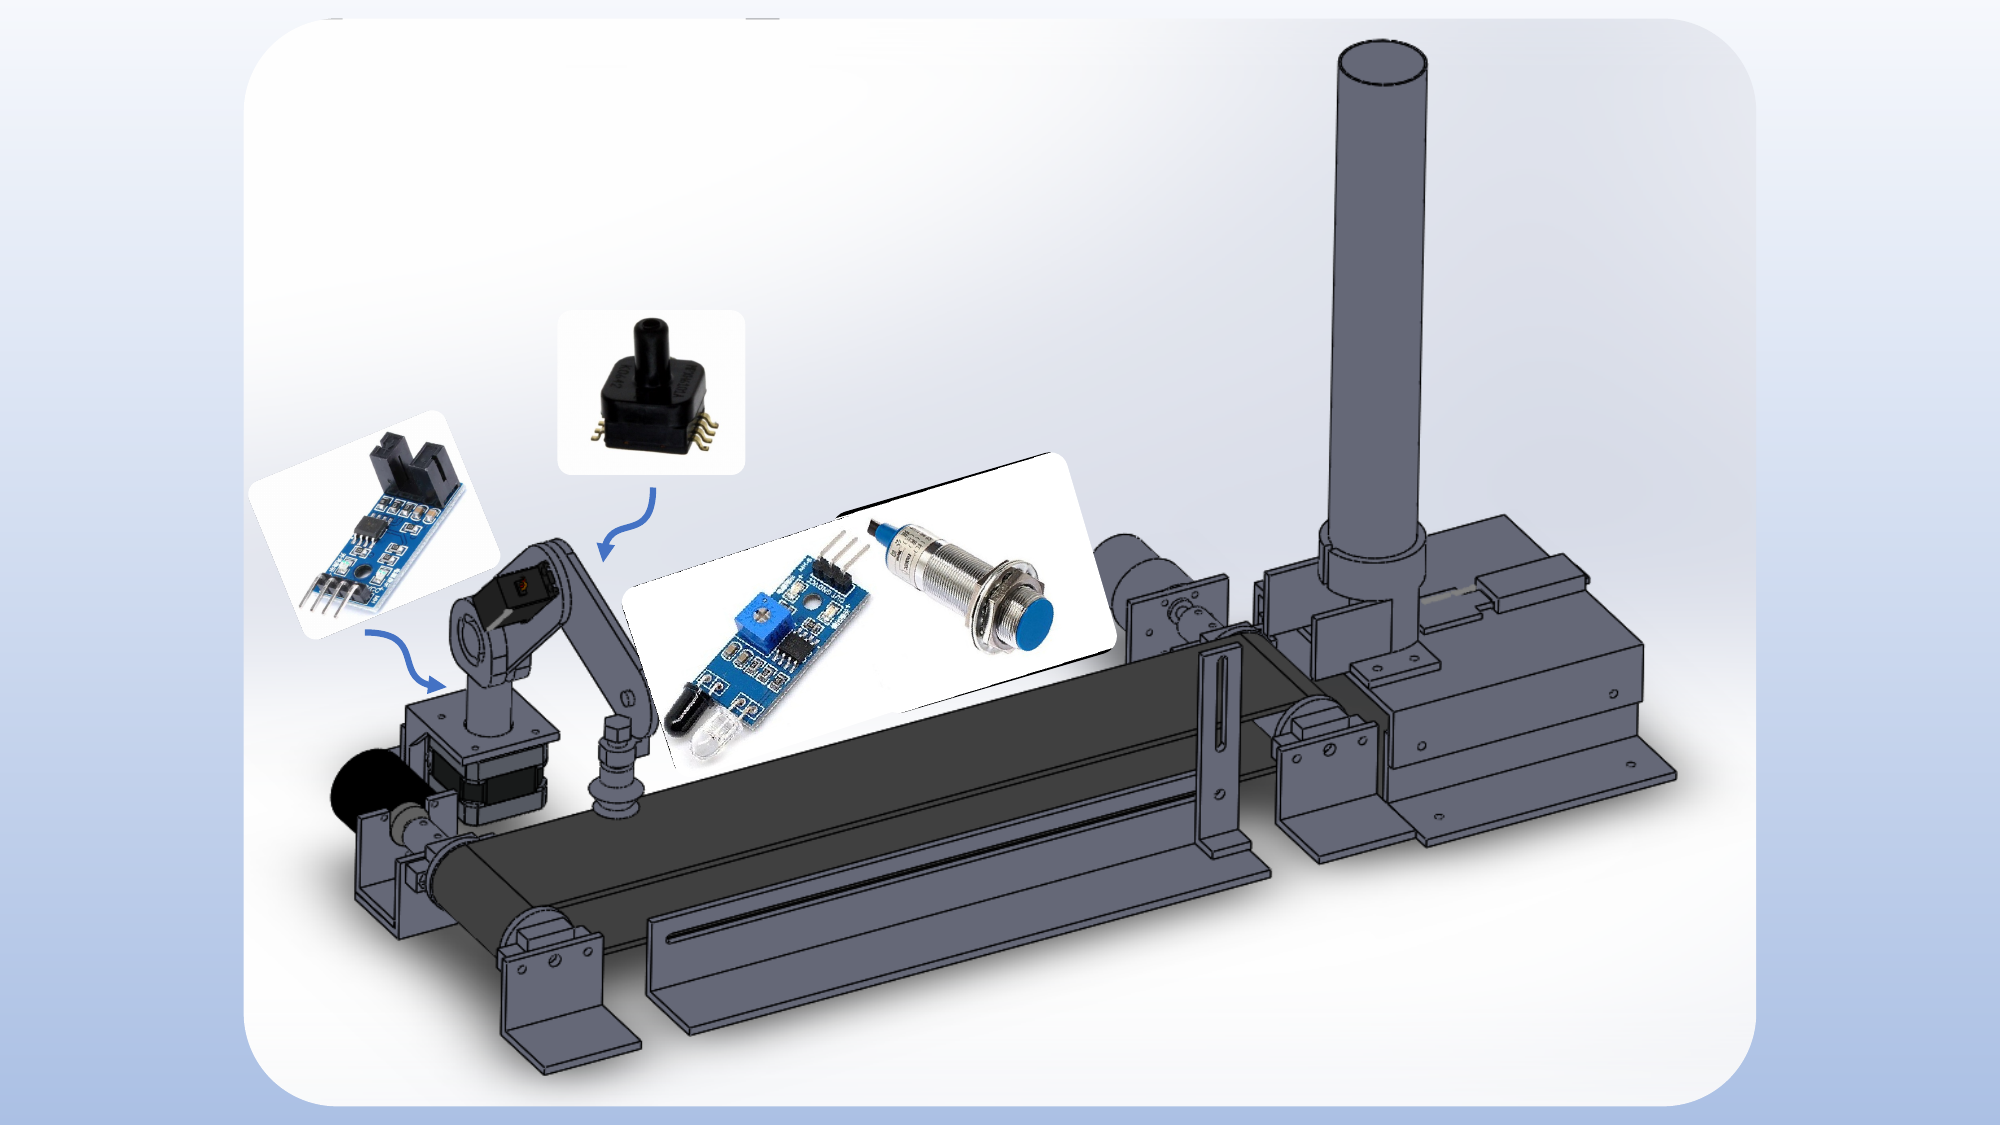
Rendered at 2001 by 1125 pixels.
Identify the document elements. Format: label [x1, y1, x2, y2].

text_box [590, 499, 666, 551]
text_box [364, 632, 447, 688]
picture [268, 439, 481, 611]
picture [642, 478, 1097, 747]
picture [557, 310, 746, 476]
list [243, 18, 1757, 1107]
